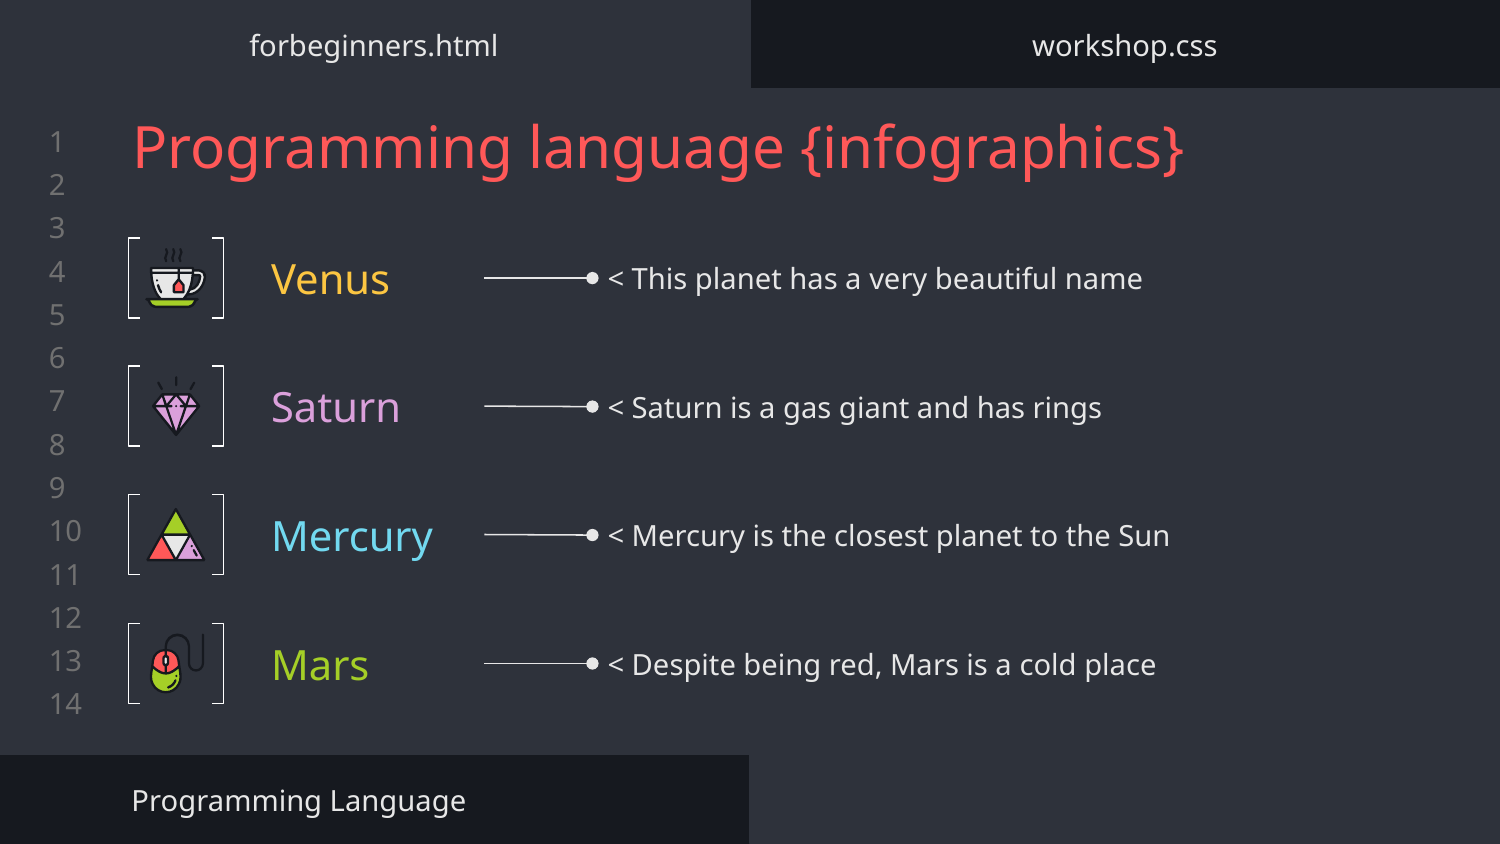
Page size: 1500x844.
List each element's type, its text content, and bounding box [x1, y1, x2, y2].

text_box < Mercury is the closest planet to the Sun [592, 496, 1372, 574]
title Programming language {infographics} [116, 95, 1383, 190]
text_box Mercury [256, 495, 485, 574]
text_box < Saturn is a gas giant and has rings [592, 367, 1372, 446]
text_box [128, 623, 224, 704]
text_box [128, 494, 224, 575]
text_box workshop.css [749, 15, 1500, 74]
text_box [128, 237, 224, 319]
text_box forbeginners.html [0, 15, 749, 74]
text_box Venus [256, 239, 485, 317]
text_box Mars [256, 624, 485, 703]
text_box < Despite being red, Mars is a cold place [592, 624, 1372, 703]
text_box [128, 365, 224, 447]
text_box < This planet has a very beautiful name [592, 239, 1372, 317]
text_box Saturn [256, 367, 485, 445]
text_box Programming Language [116, 770, 915, 829]
